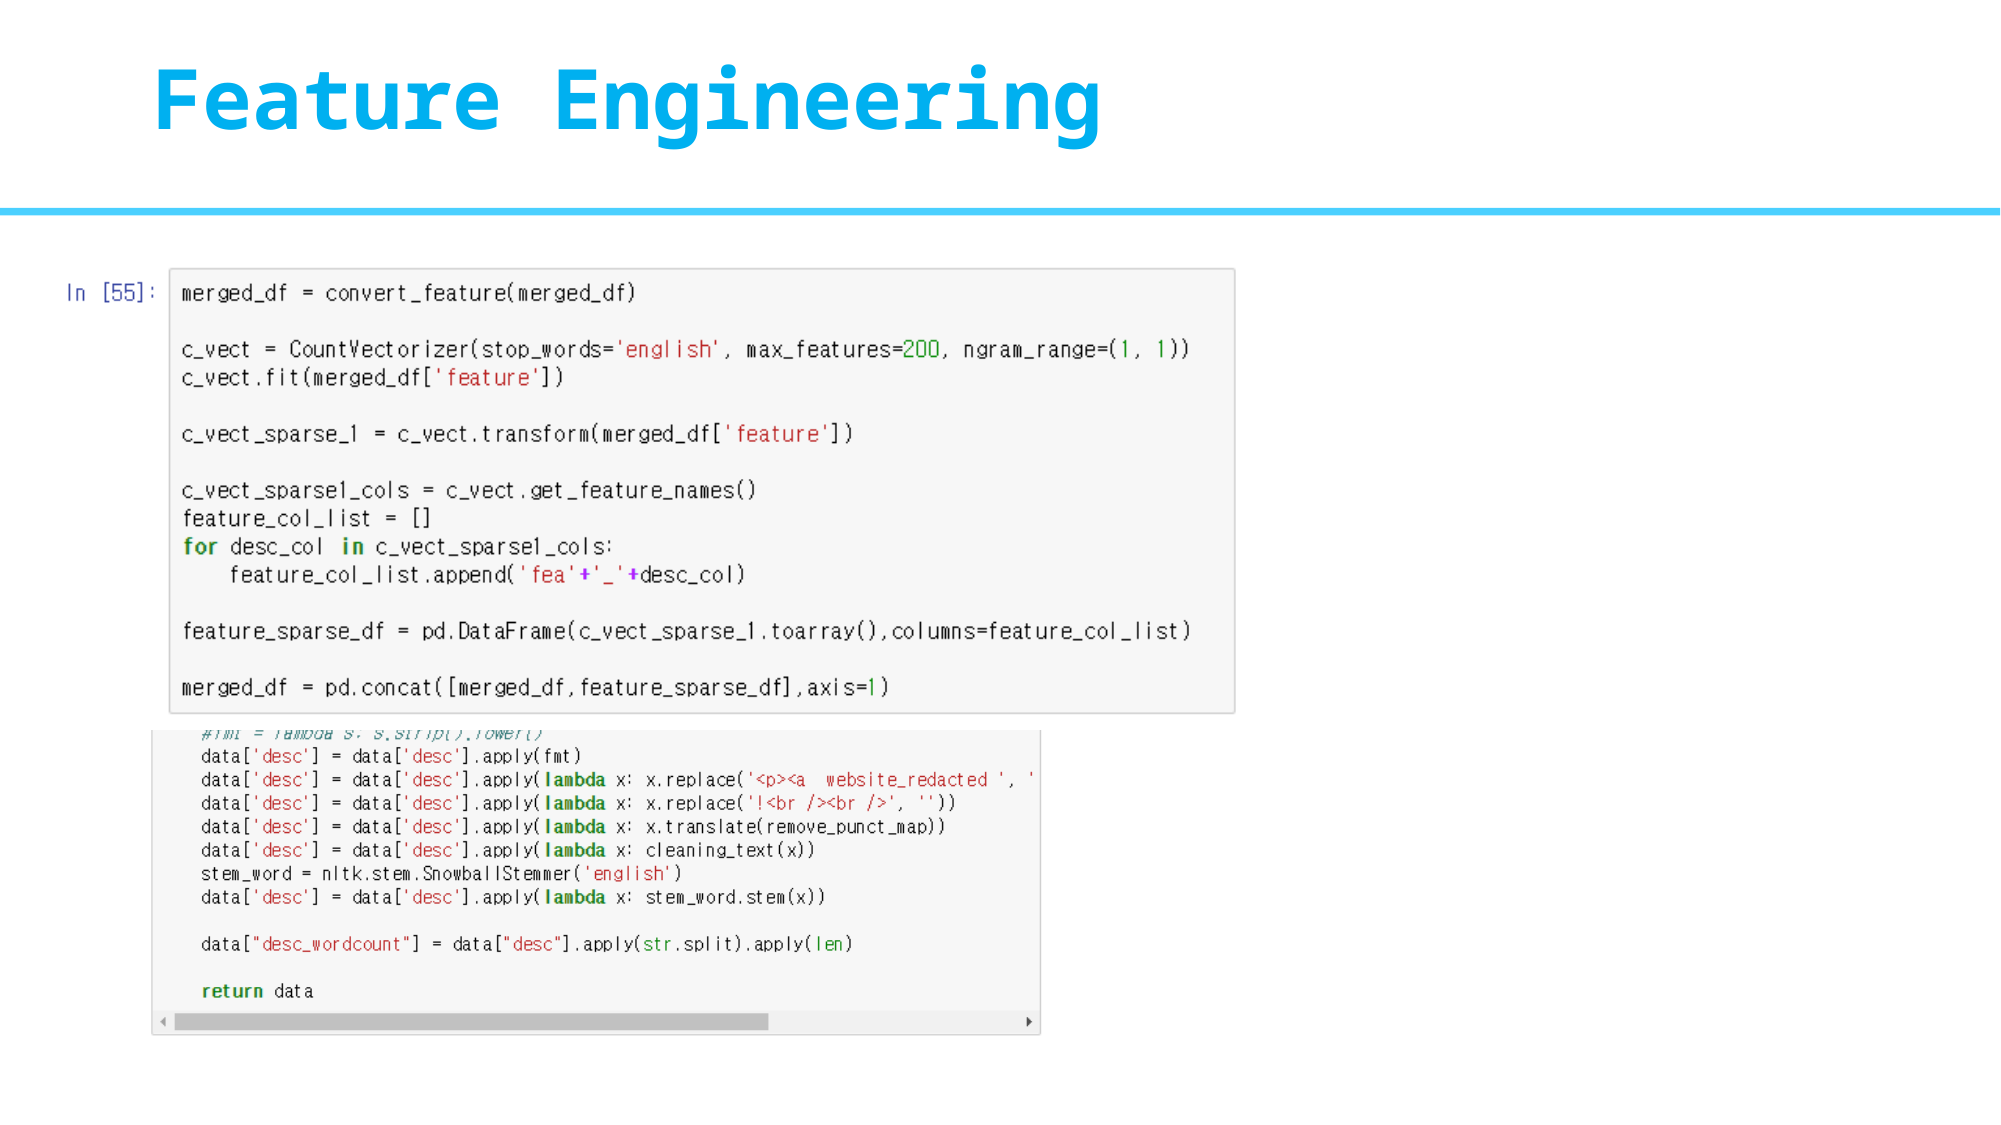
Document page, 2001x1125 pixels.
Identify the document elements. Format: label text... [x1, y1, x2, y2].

title Feature Engineering [137, 34, 1922, 172]
picture [47, 262, 1250, 1046]
